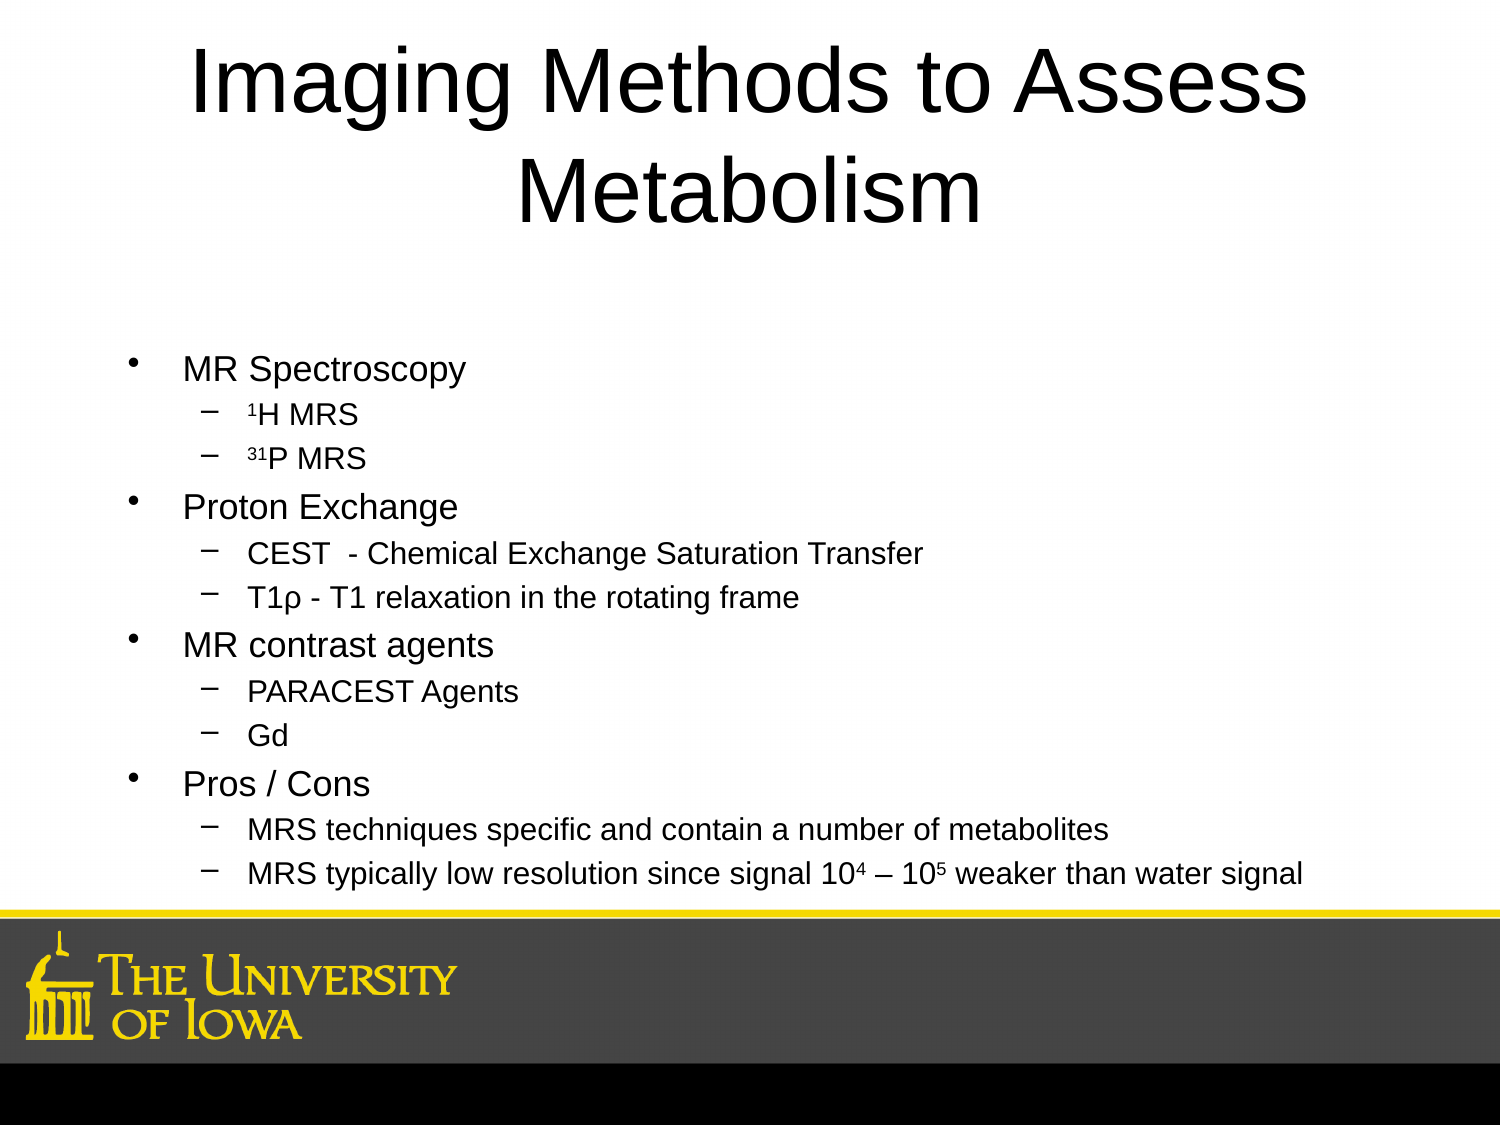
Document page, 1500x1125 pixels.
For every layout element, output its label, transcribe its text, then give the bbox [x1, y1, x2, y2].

title Imaging Methods to Assess Metabolism [112, 37, 1388, 225]
list MR Spectroscopy 1H MRS 31P MRS Proton Exchange CEST - Chemical Exchange Saturation Transfer T1ρ - T1 relaxation in the rotating frame MR contrast agents PARACEST Agents Gd Pros / Cons MRS techniques specific and contain a number of metabolites MRS typically low resolution since signal 104 – 105 weaker than water signal [112, 337, 1363, 913]
picture [0, 0, 1500, 1125]
